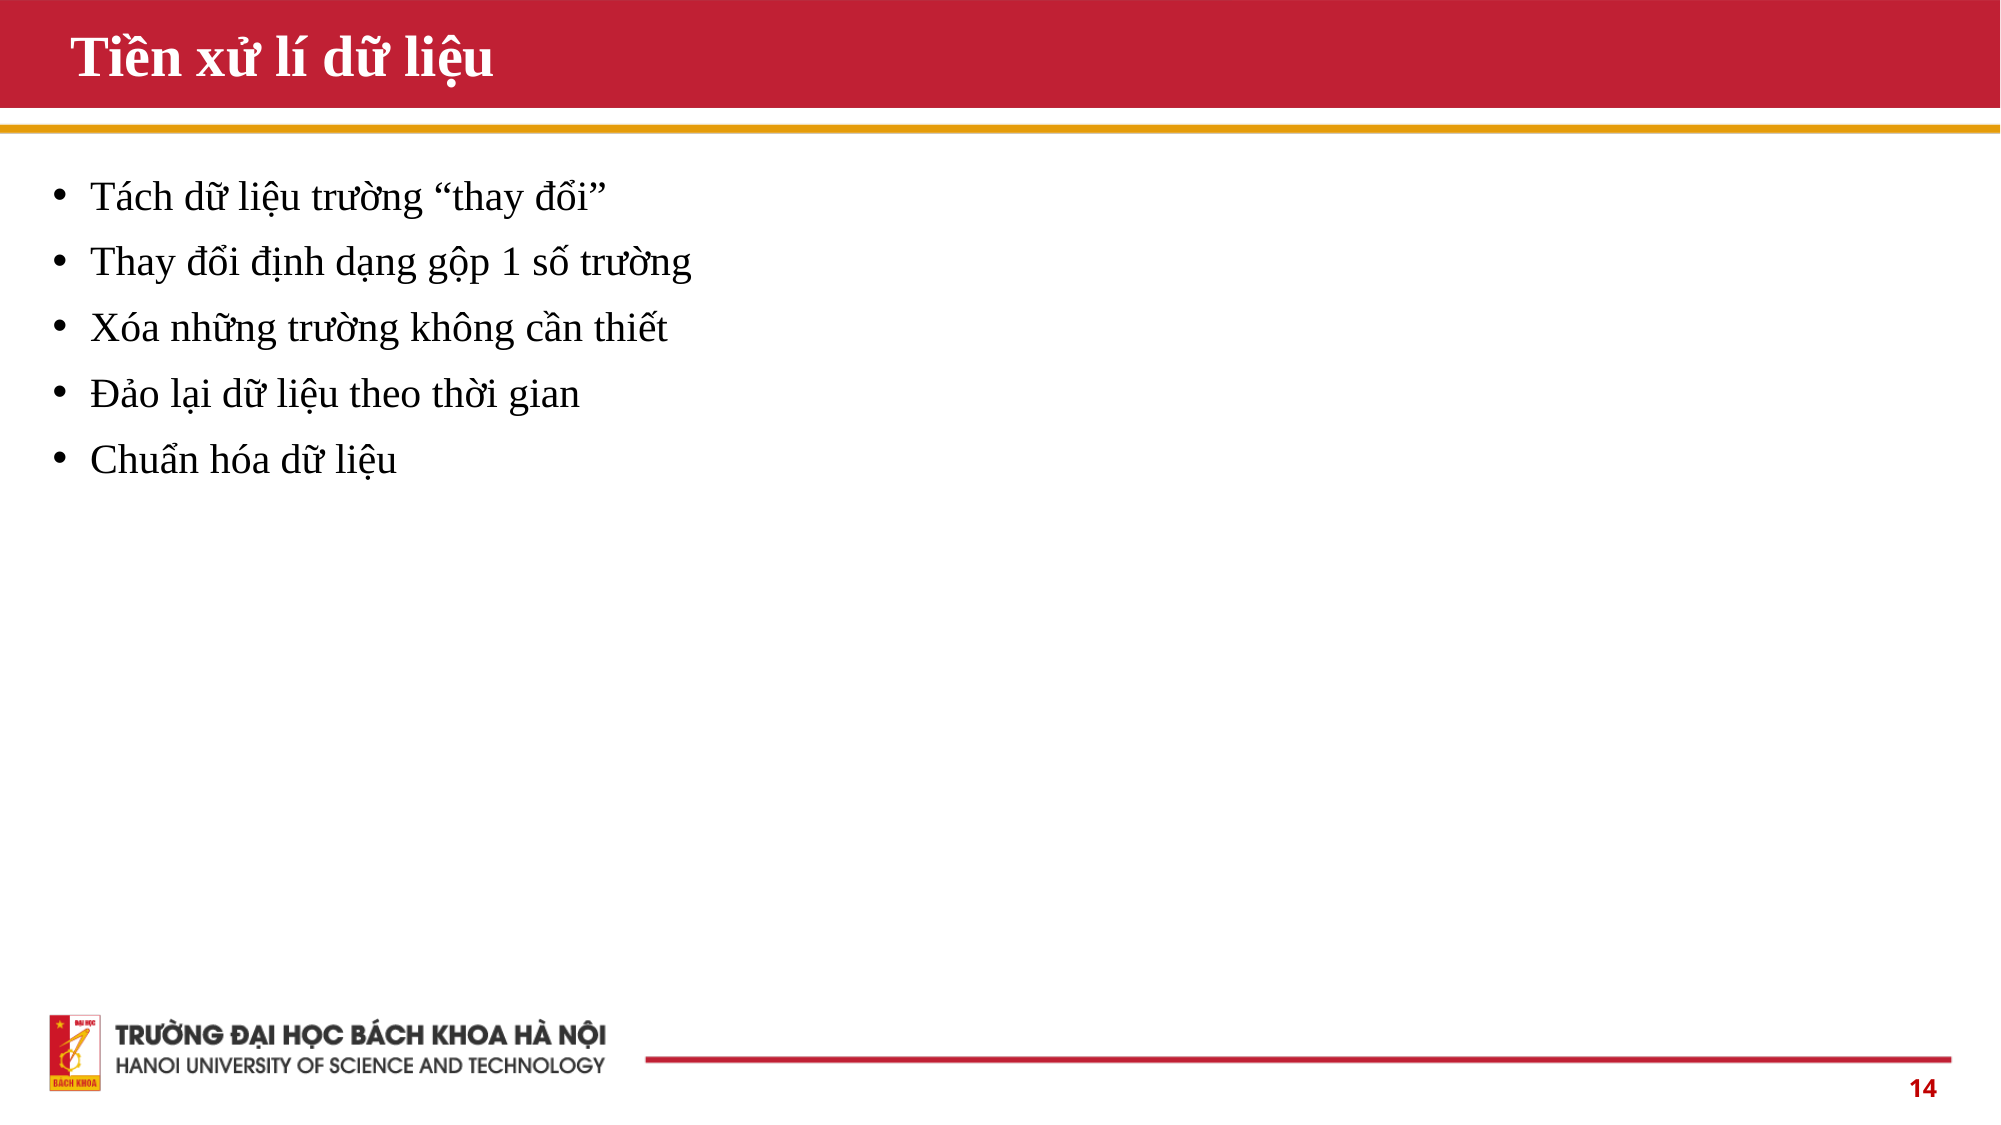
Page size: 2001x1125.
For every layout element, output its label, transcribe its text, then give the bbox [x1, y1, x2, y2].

list Tách dữ liệu trường “thay đổi” Thay đổi định dạng gộp 1 số trường Xóa những trường không cần thiết Đảo lại dữ liệu theo thời gian Chuẩn hóa dữ liệu [37, 166, 1502, 808]
title Tiền xử lí dữ liệu [55, 18, 1945, 90]
slide_number 14 [1502, 1065, 1953, 1125]
picture [0, 0, 2001, 1125]
